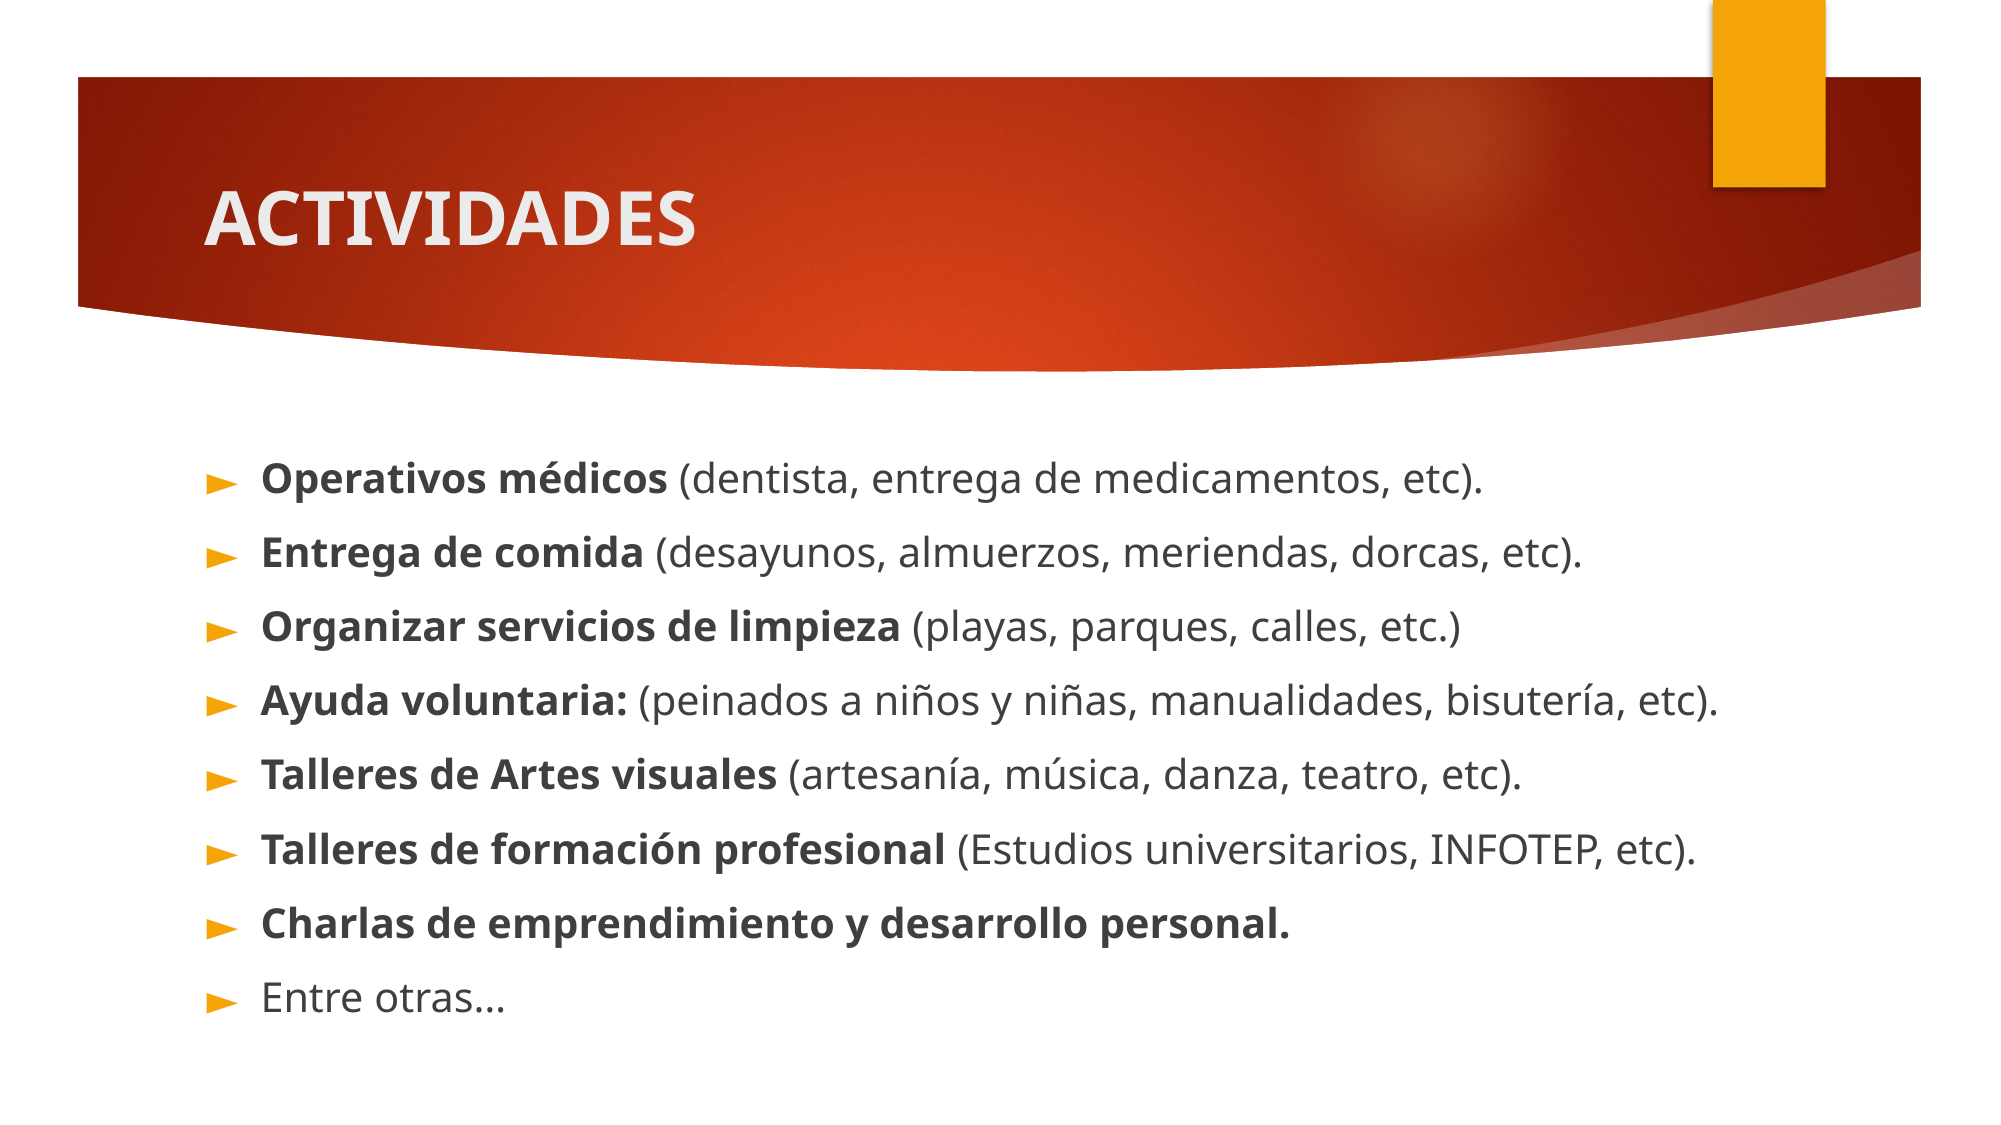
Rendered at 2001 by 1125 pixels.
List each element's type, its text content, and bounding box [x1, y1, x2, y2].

title ACTIVIDADES [189, 155, 1627, 275]
list Operativos médicos (dentista, entrega de medicamentos, etc). Entrega de comida (desayunos, almuerzos, meriendas, dorcas, etc). Organizar servicios de limpieza (playas, parques, calles, etc.) Ayuda voluntaria: (peinados a niños y niñas, manualidades, bisutería, etc). Talleres de Artes visuales (artesanía, música, danza, teatro, etc). Talleres de formación profesional (Estudios universitarios, INFOTEP, etc). Charlas de emprendimiento y desarrollo personal. Entre otras… [189, 419, 1776, 1125]
list CLIC AQUÍ [1521, 315, 1734, 354]
picture [79, 78, 1920, 371]
